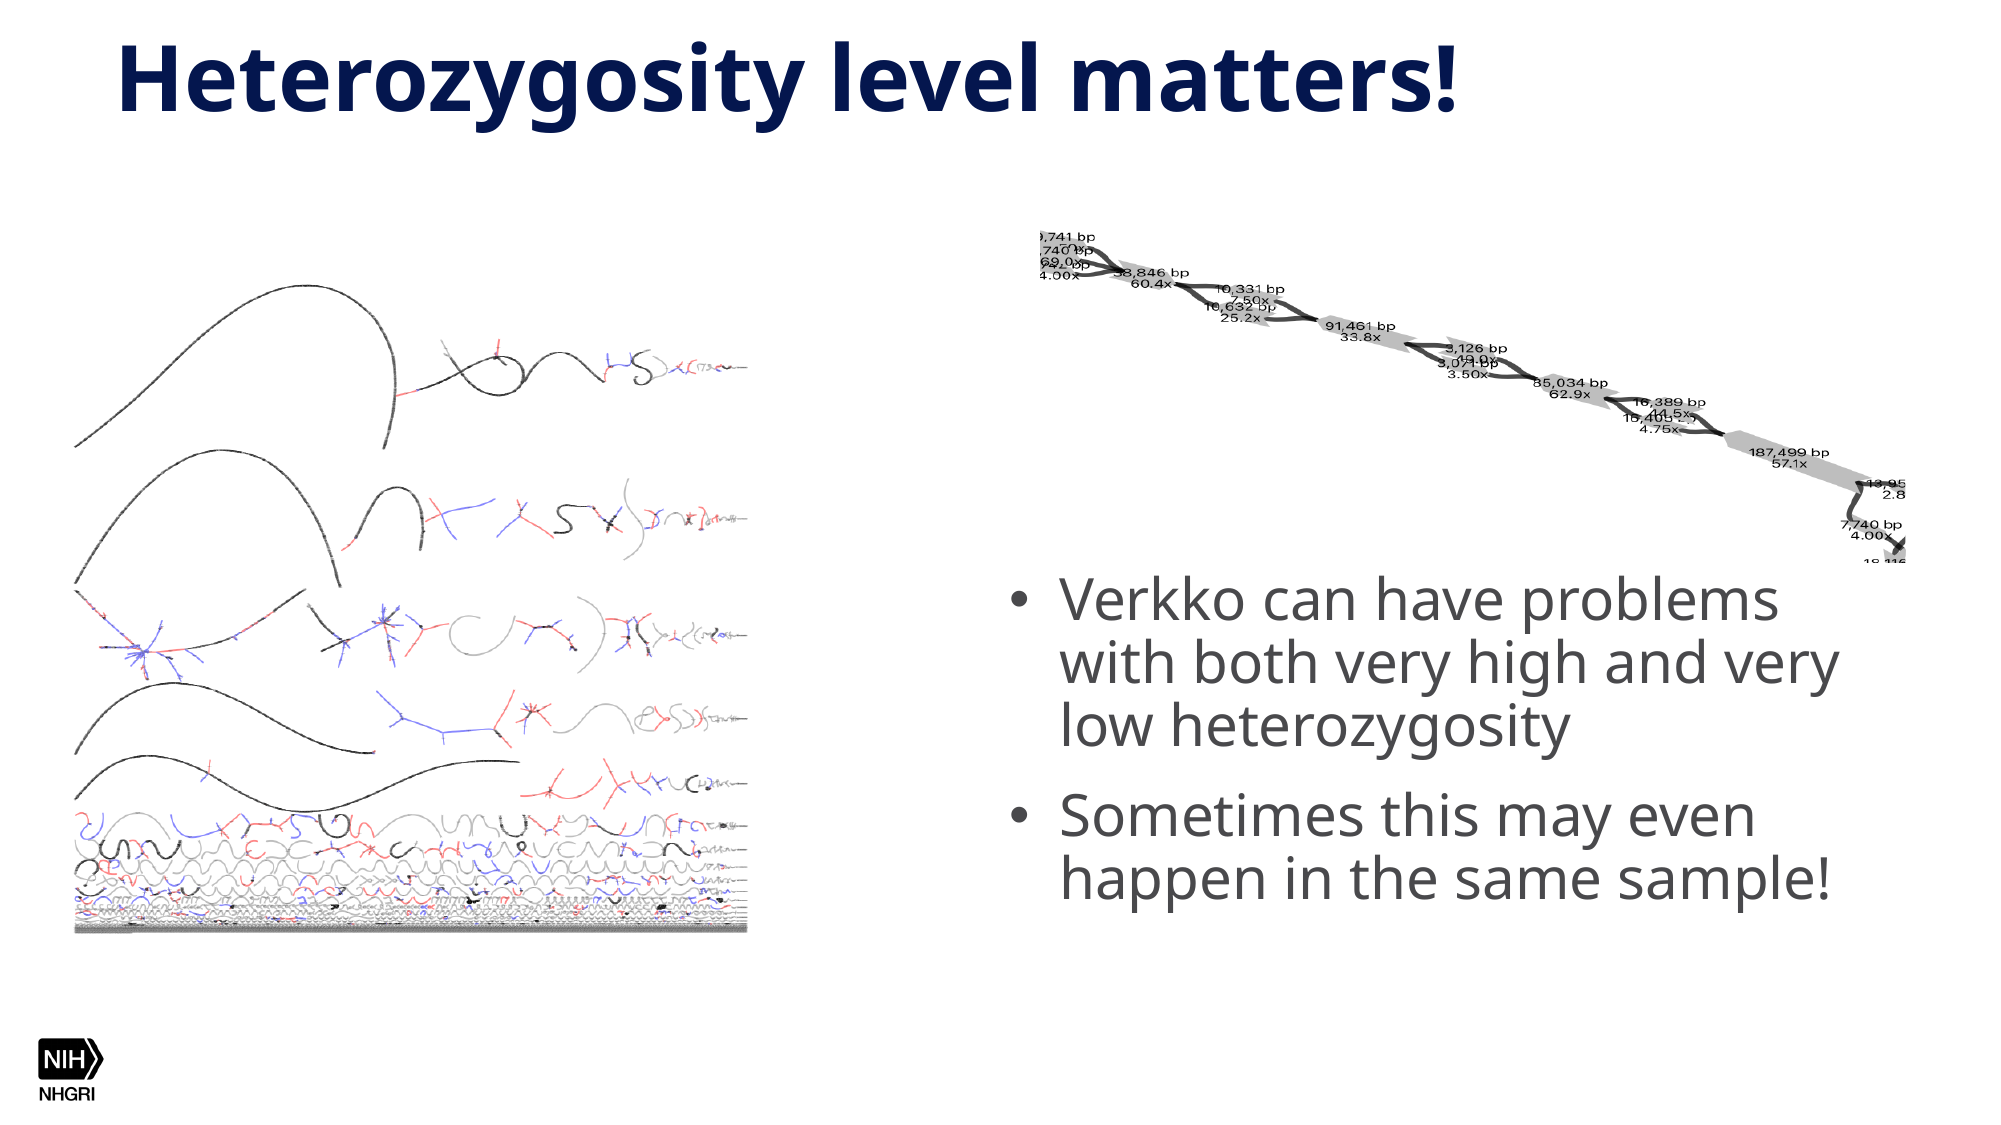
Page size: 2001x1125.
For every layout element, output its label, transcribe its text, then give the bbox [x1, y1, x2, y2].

picture [39, 251, 784, 969]
list Verkko can have problems with both very high and very low heterozygosity Sometimes this may even happen in the same sample! [994, 562, 1906, 989]
title Heterozygosity level matters! [94, 12, 1906, 235]
picture [38, 1038, 104, 1101]
picture [1039, 207, 1906, 563]
